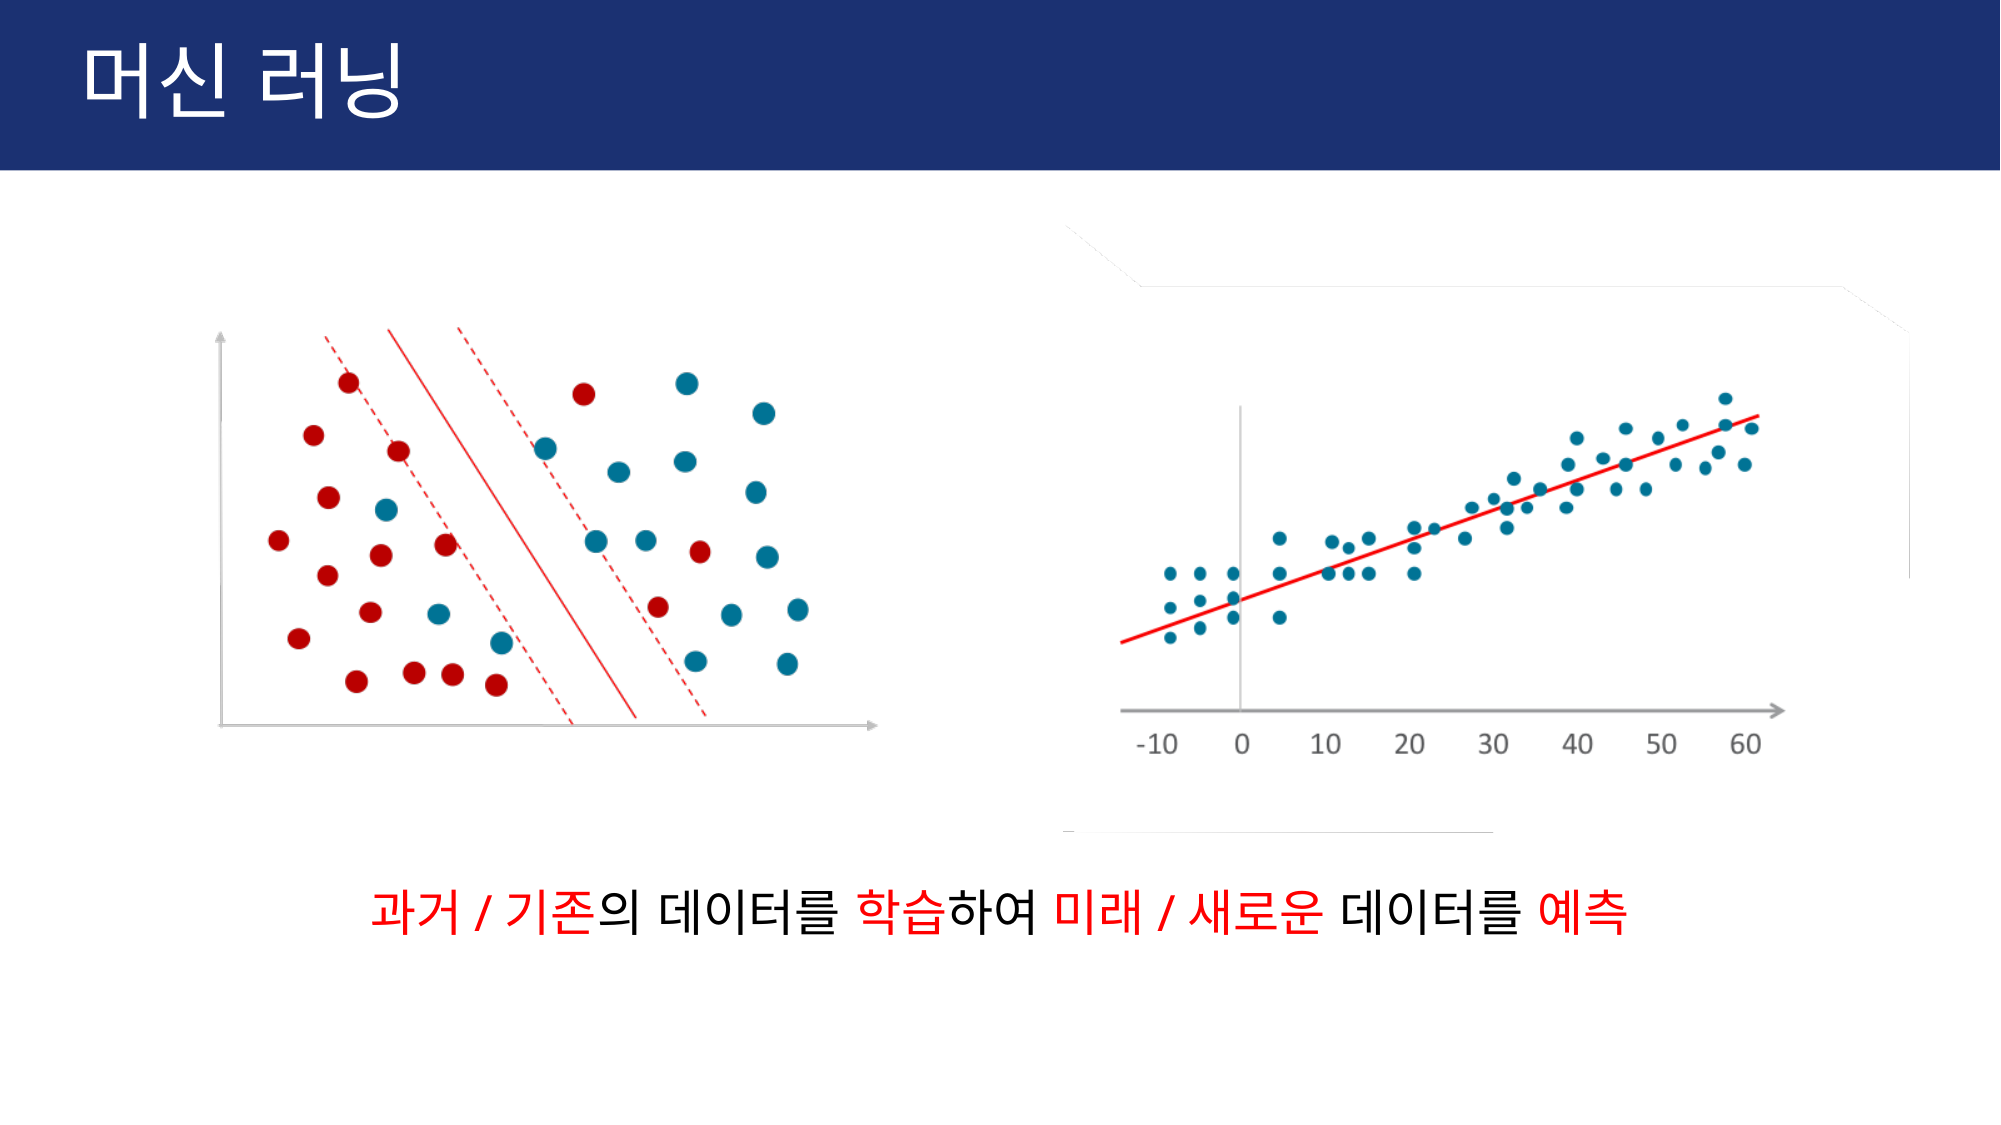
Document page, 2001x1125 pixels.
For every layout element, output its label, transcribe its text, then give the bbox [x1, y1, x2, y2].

text_box 과거/기존의 데이터를 학습하여 미래/새로운 데이터를 예측 [341, 874, 1659, 950]
picture [1063, 224, 1911, 834]
picture [209, 320, 889, 737]
title 머신 러닝 [65, 7, 1935, 163]
